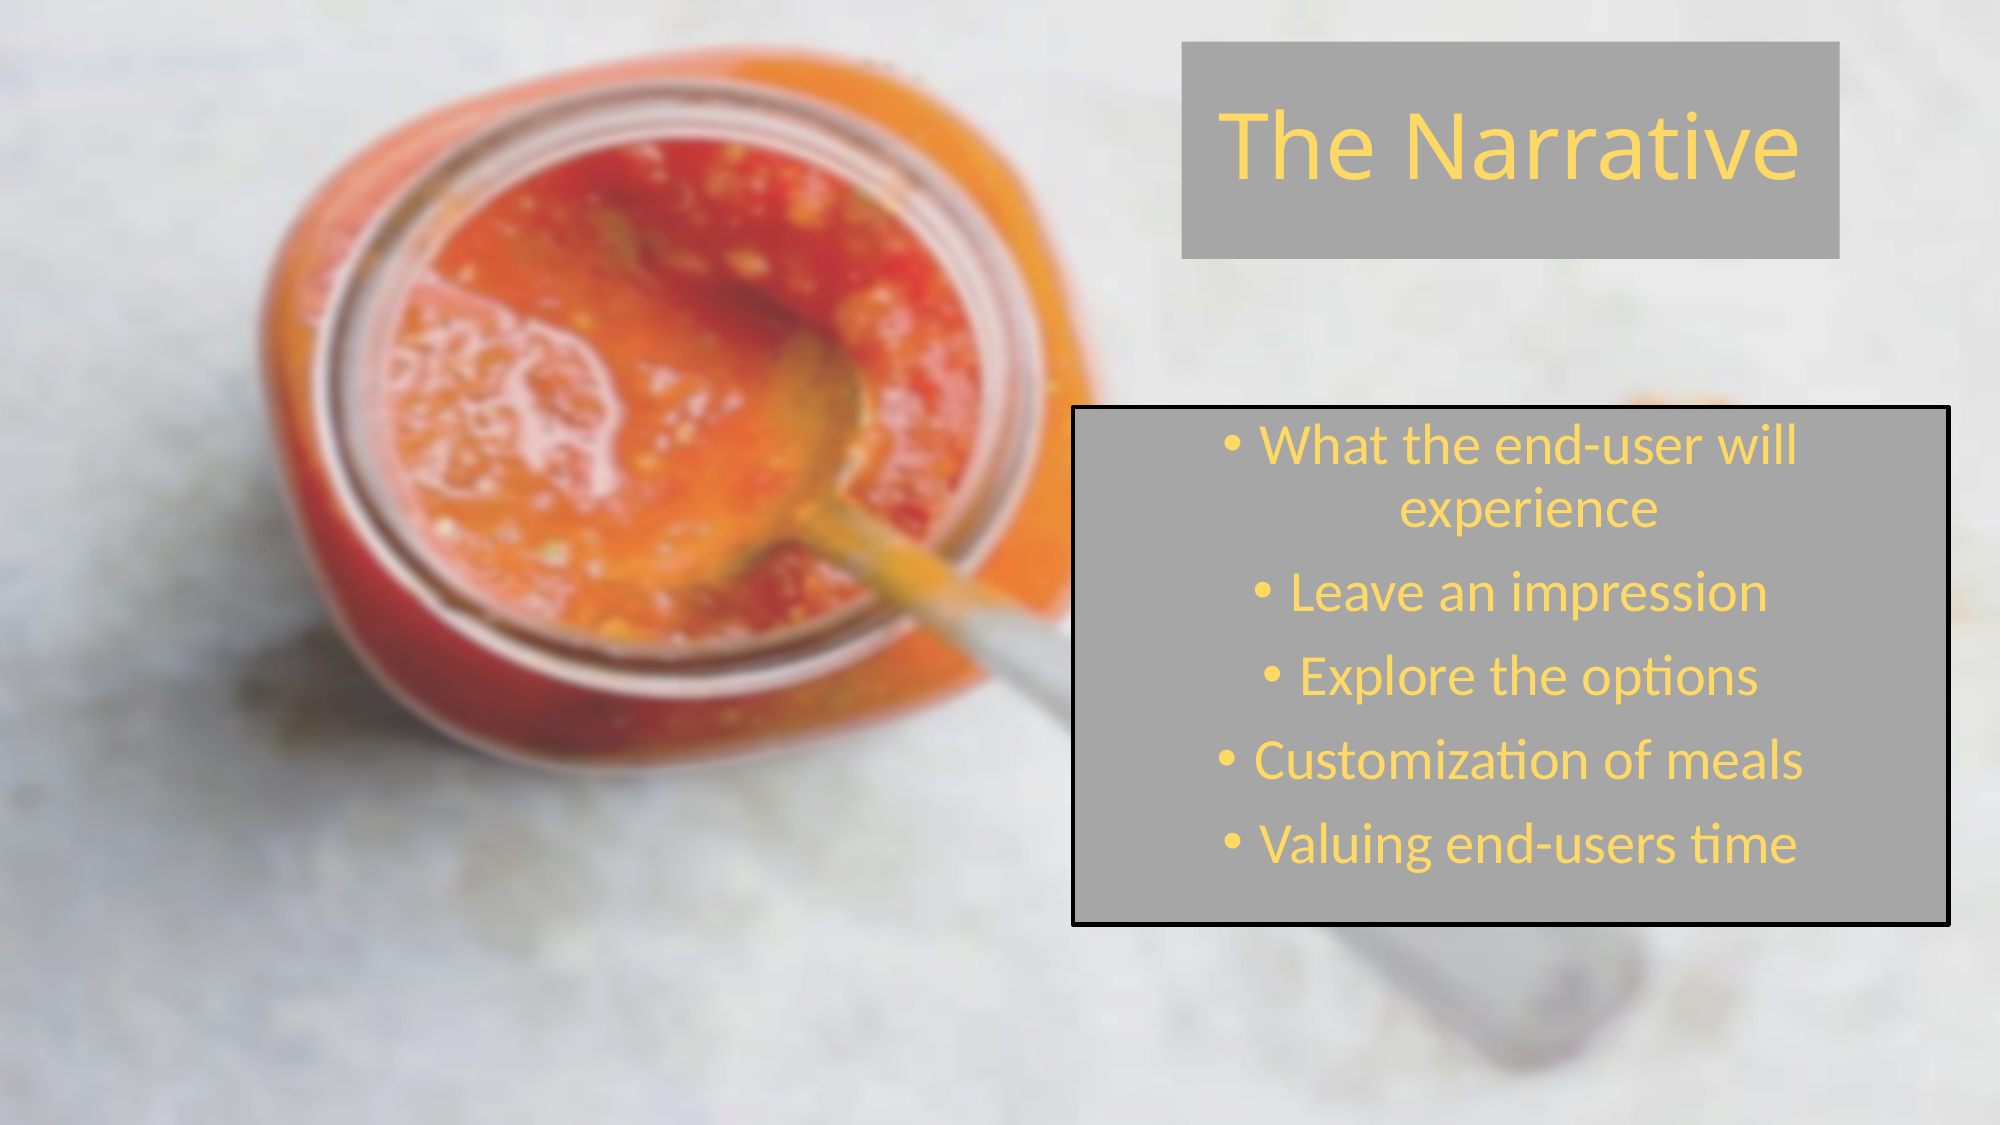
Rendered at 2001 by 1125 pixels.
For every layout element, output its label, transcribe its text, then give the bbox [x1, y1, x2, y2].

list What the end-user will experience Leave an impression Explore the options Customization of meals Valuing end-users time [1073, 407, 1949, 925]
title The Narrative [1181, 41, 1840, 259]
